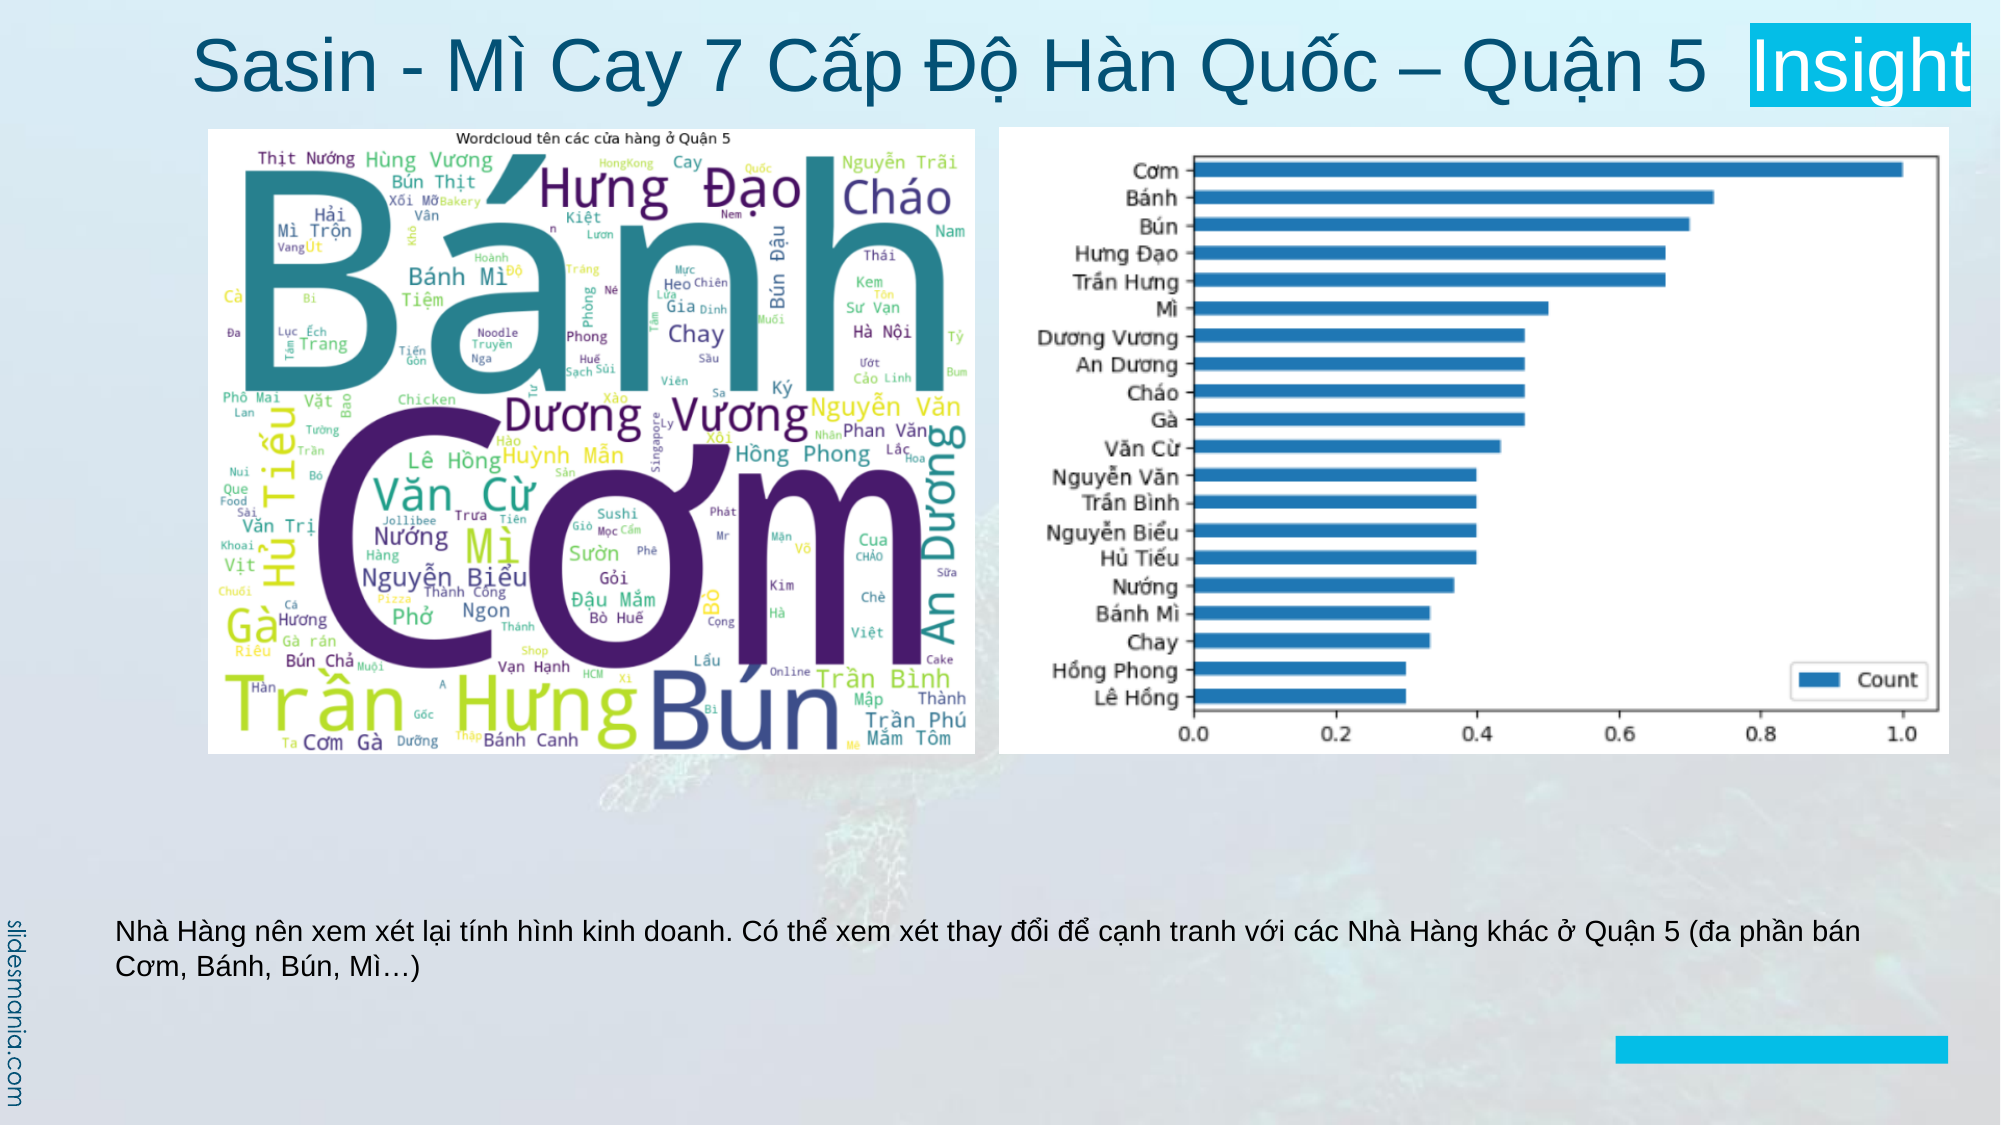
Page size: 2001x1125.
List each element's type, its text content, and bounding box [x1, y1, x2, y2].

text_box Nhà Hàng nên xem xét lại tính hình kinh doanh. Có thể xem xét thay đổi để cạnh tranh với các Nhà Hàng khác ở Quận 5 (đa phần bán Cơm, Bánh, Bún, Mì…) [100, 904, 1918, 990]
text_box [1615, 1035, 1949, 1064]
picture [0, 0, 2001, 1125]
text_box Sasin - Mì Cay 7 Cấp Độ Hàn Quốc – Quận 5 Insight [171, 0, 2000, 124]
